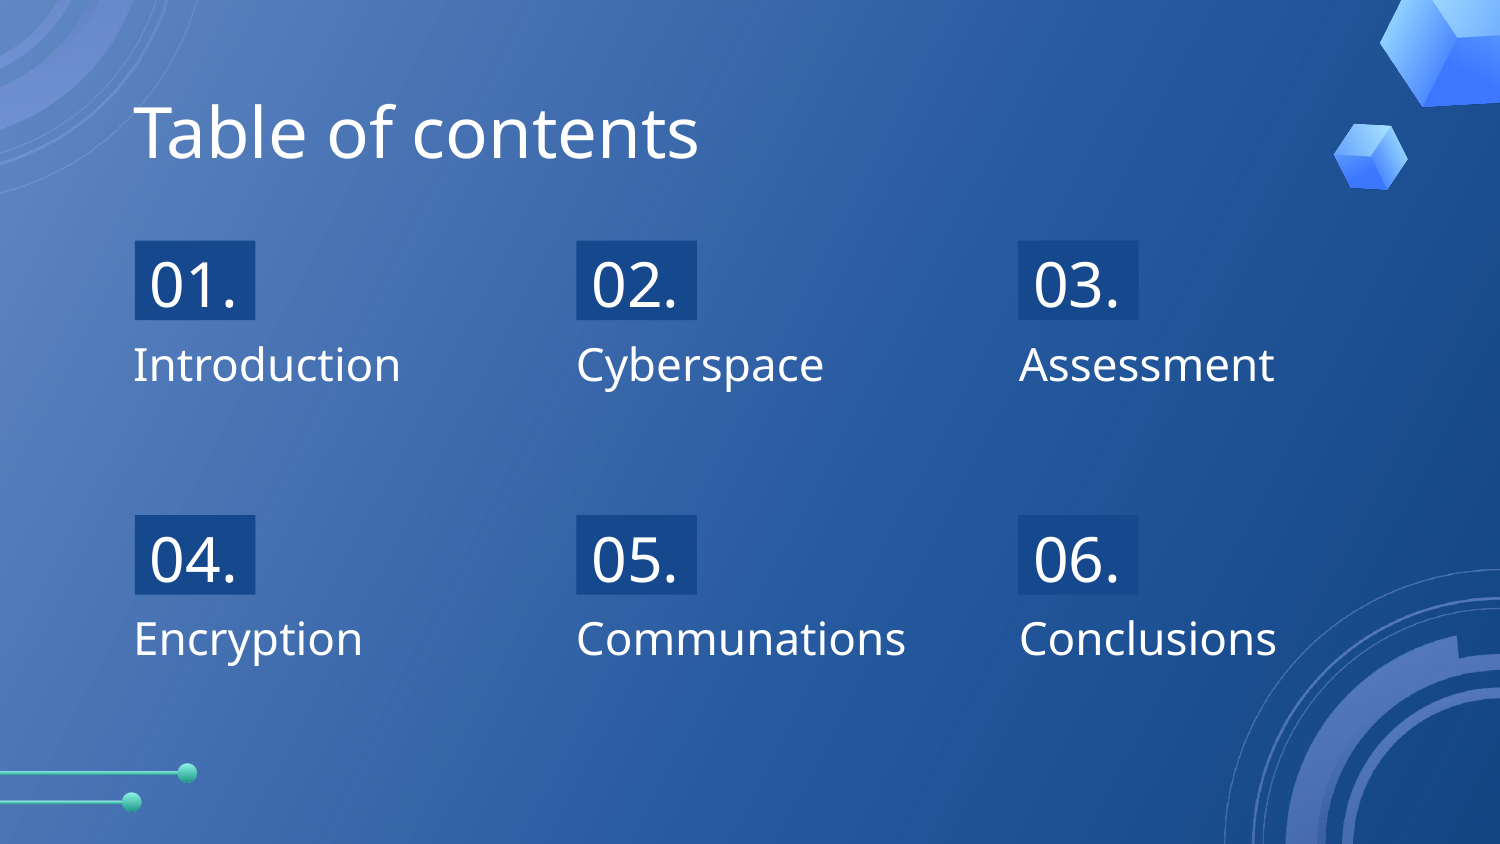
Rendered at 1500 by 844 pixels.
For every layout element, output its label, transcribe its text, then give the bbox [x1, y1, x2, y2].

title 03. [1018, 240, 1139, 320]
title 04. [134, 515, 256, 594]
subtitle Conclusions [1003, 594, 1382, 675]
title 05. [576, 515, 697, 594]
title Table of contents [118, 72, 1382, 167]
subtitle Assessment [1003, 320, 1382, 400]
title 06. [1018, 515, 1139, 594]
subtitle Introduction [118, 320, 497, 400]
picture [0, 0, 1500, 844]
title 01. [134, 240, 256, 320]
subtitle Cyberspace [560, 320, 940, 400]
subtitle Communations [560, 594, 940, 675]
title 02. [576, 240, 697, 320]
subtitle Encryption [118, 594, 497, 675]
